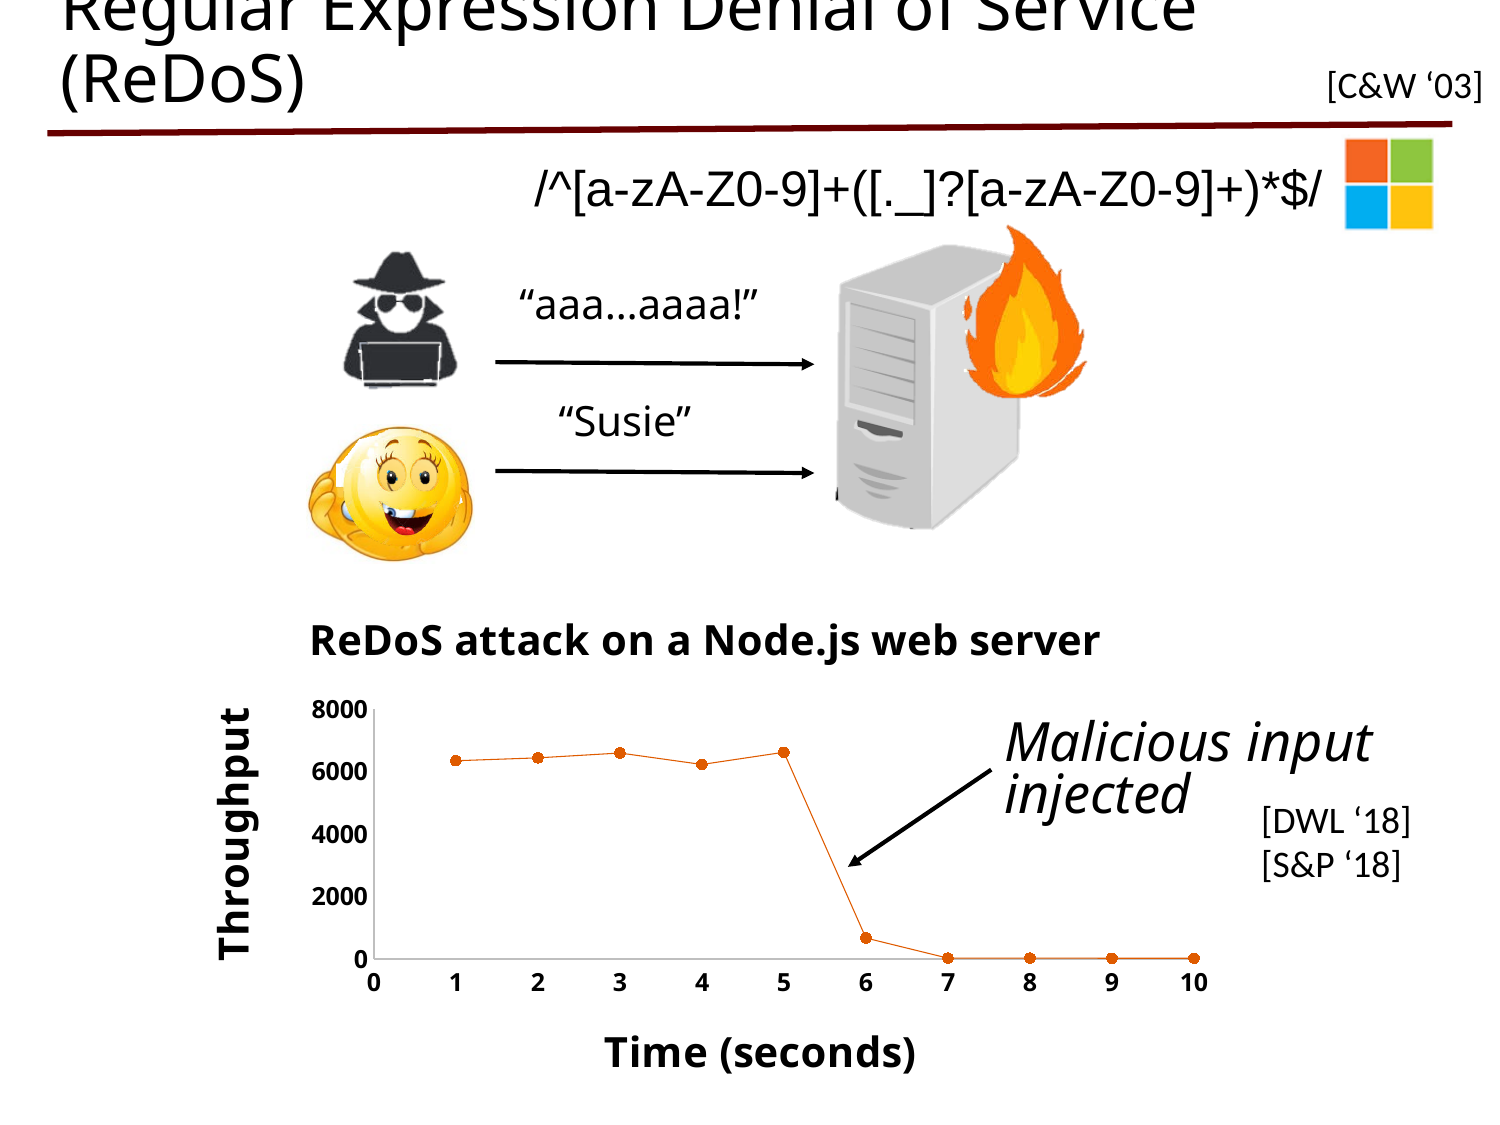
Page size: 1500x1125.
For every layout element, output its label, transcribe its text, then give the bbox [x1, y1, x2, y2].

title Regular Expression Denial of Service (ReDoS) [45, 19, 1366, 125]
text_box [C&W ‘03] [1311, 62, 1499, 114]
text_box Malicious input injected [1234, 712, 1500, 832]
chart [180, 579, 1230, 1118]
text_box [847, 769, 992, 868]
text_box /^[a-zA-Z0-9]+([._]?[a-zA-Z0-9]+)*$/ [519, 161, 1336, 224]
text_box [495, 470, 815, 474]
text_box “aaa…aaaa!” [504, 280, 773, 335]
text_box [DWL ‘18] [S&P ‘18] [1246, 797, 1427, 892]
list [834, 241, 1023, 532]
picture [1341, 133, 1441, 239]
picture [930, 215, 1122, 423]
text_box “Susie” [543, 397, 706, 452]
picture [306, 421, 475, 564]
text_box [495, 361, 815, 365]
picture [328, 231, 475, 418]
